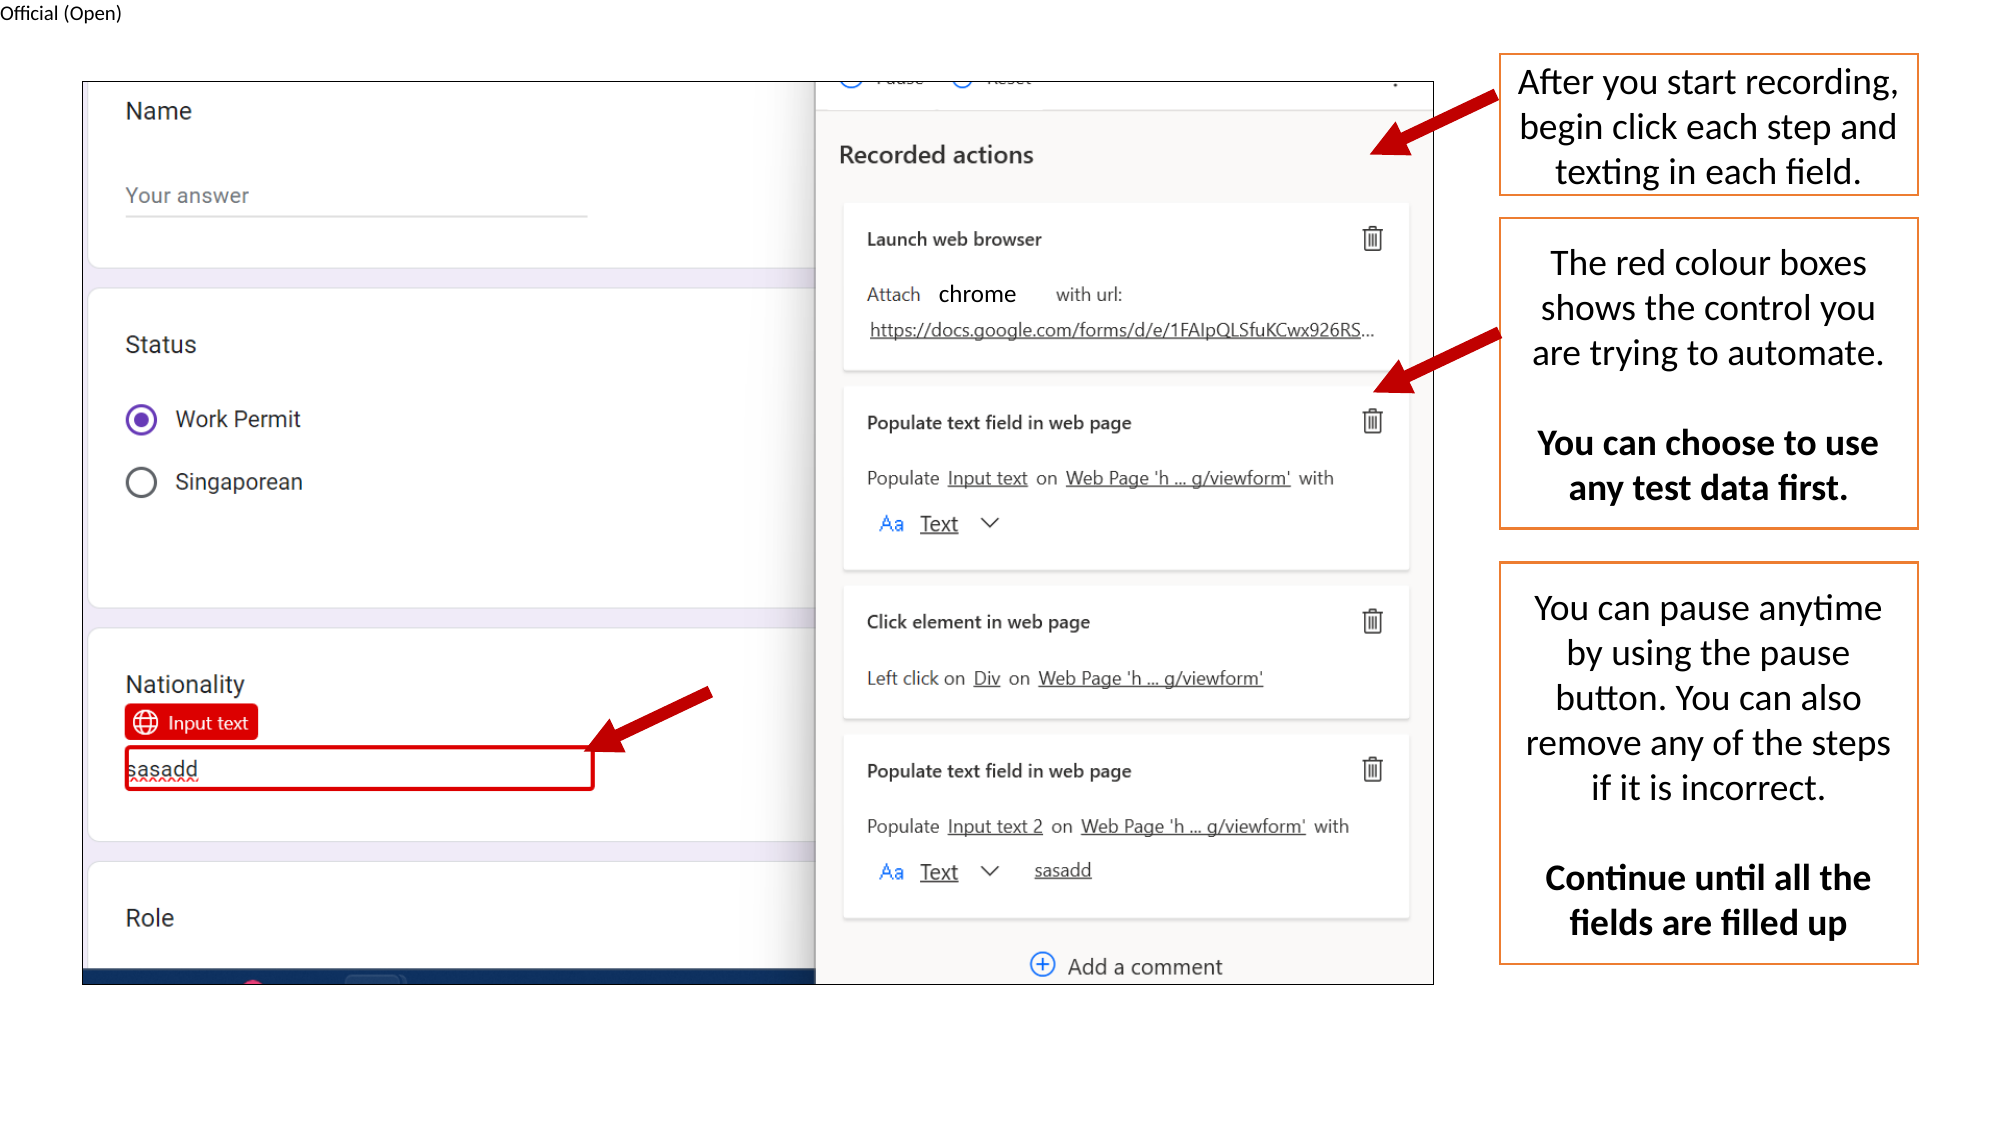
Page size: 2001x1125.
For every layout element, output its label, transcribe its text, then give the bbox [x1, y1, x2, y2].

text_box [583, 691, 711, 752]
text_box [81, 81, 1434, 985]
text_box The red colour boxes shows the control you are trying to automate. You can choose to use any test data first. [1499, 217, 1919, 530]
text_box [1369, 94, 1497, 155]
text_box After you start recording, begin click each step and texting in each field. [1499, 53, 1919, 196]
text_box You can pause anytime by using the pause button. You can also remove any of the steps if it is incorrect. Continue until all the fields are filled up [1499, 561, 1919, 965]
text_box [1372, 332, 1500, 393]
